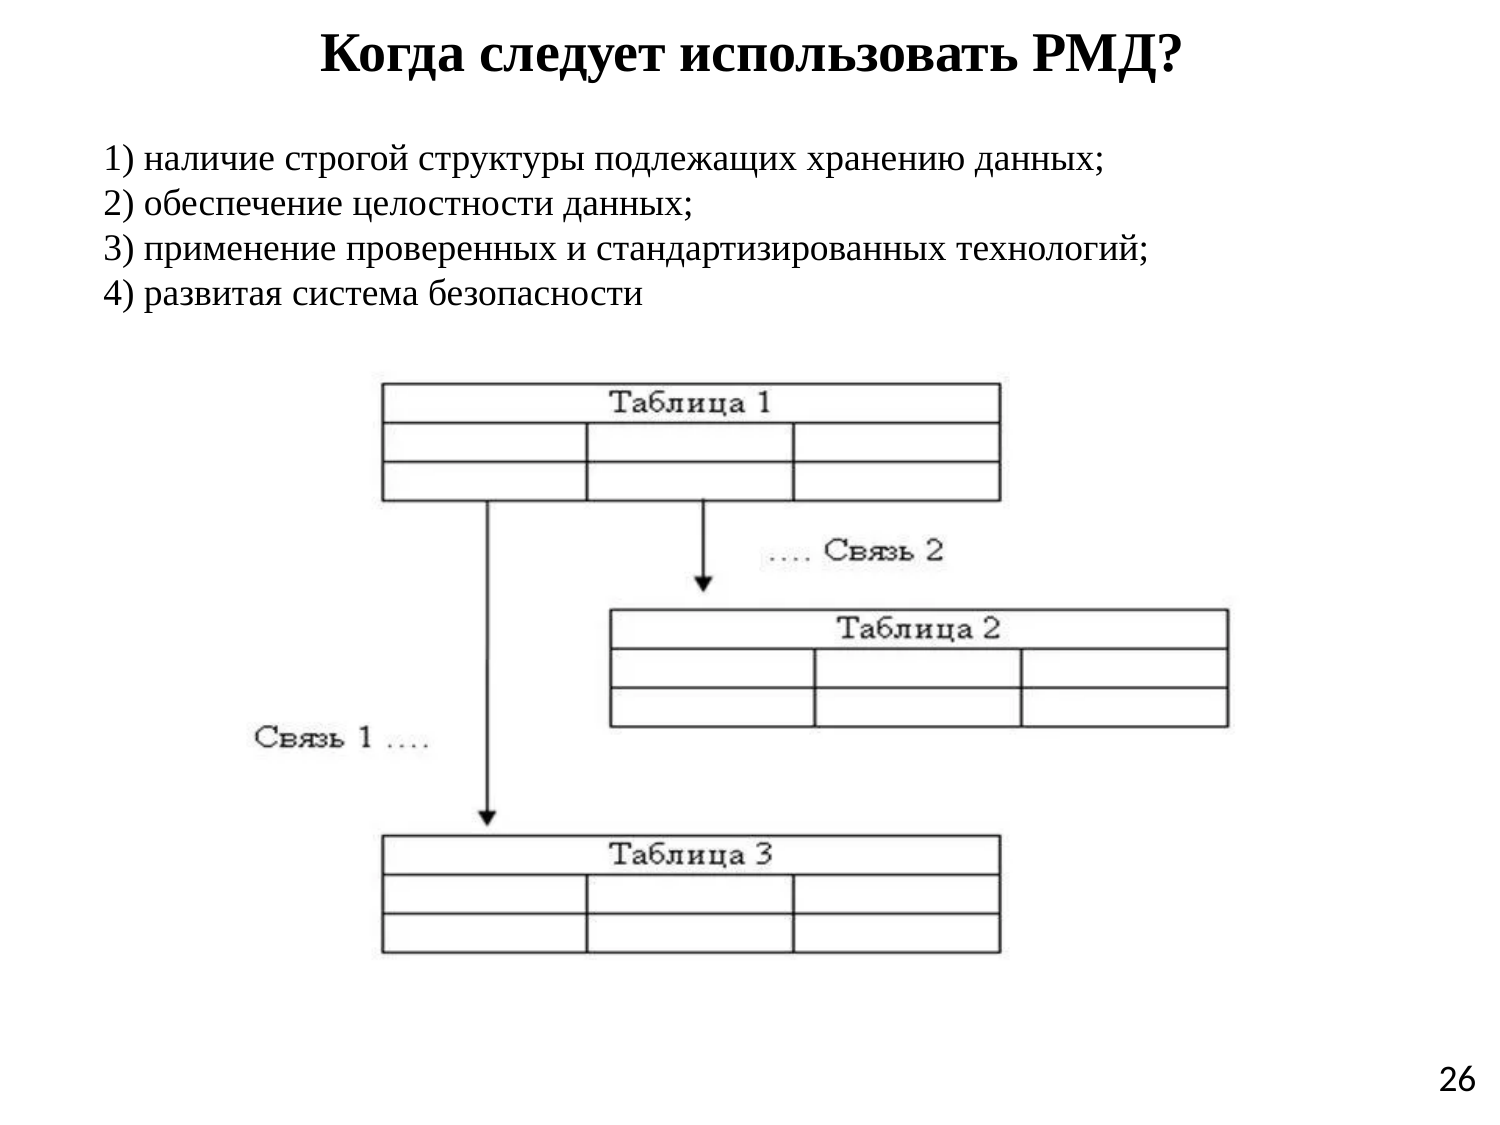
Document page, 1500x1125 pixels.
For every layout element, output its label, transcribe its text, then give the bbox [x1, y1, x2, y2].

text_box 26 [1423, 1046, 1492, 1107]
text_box 1) наличие строгой структуры подлежащих хранению данных; 2) обеспечение целостности данных; 3) применение проверенных и стандартизированных технологий; 4) развитая система безопасности [88, 125, 1424, 321]
title Когда следует использовать РМД? [32, 7, 1473, 90]
picture [241, 361, 1246, 969]
